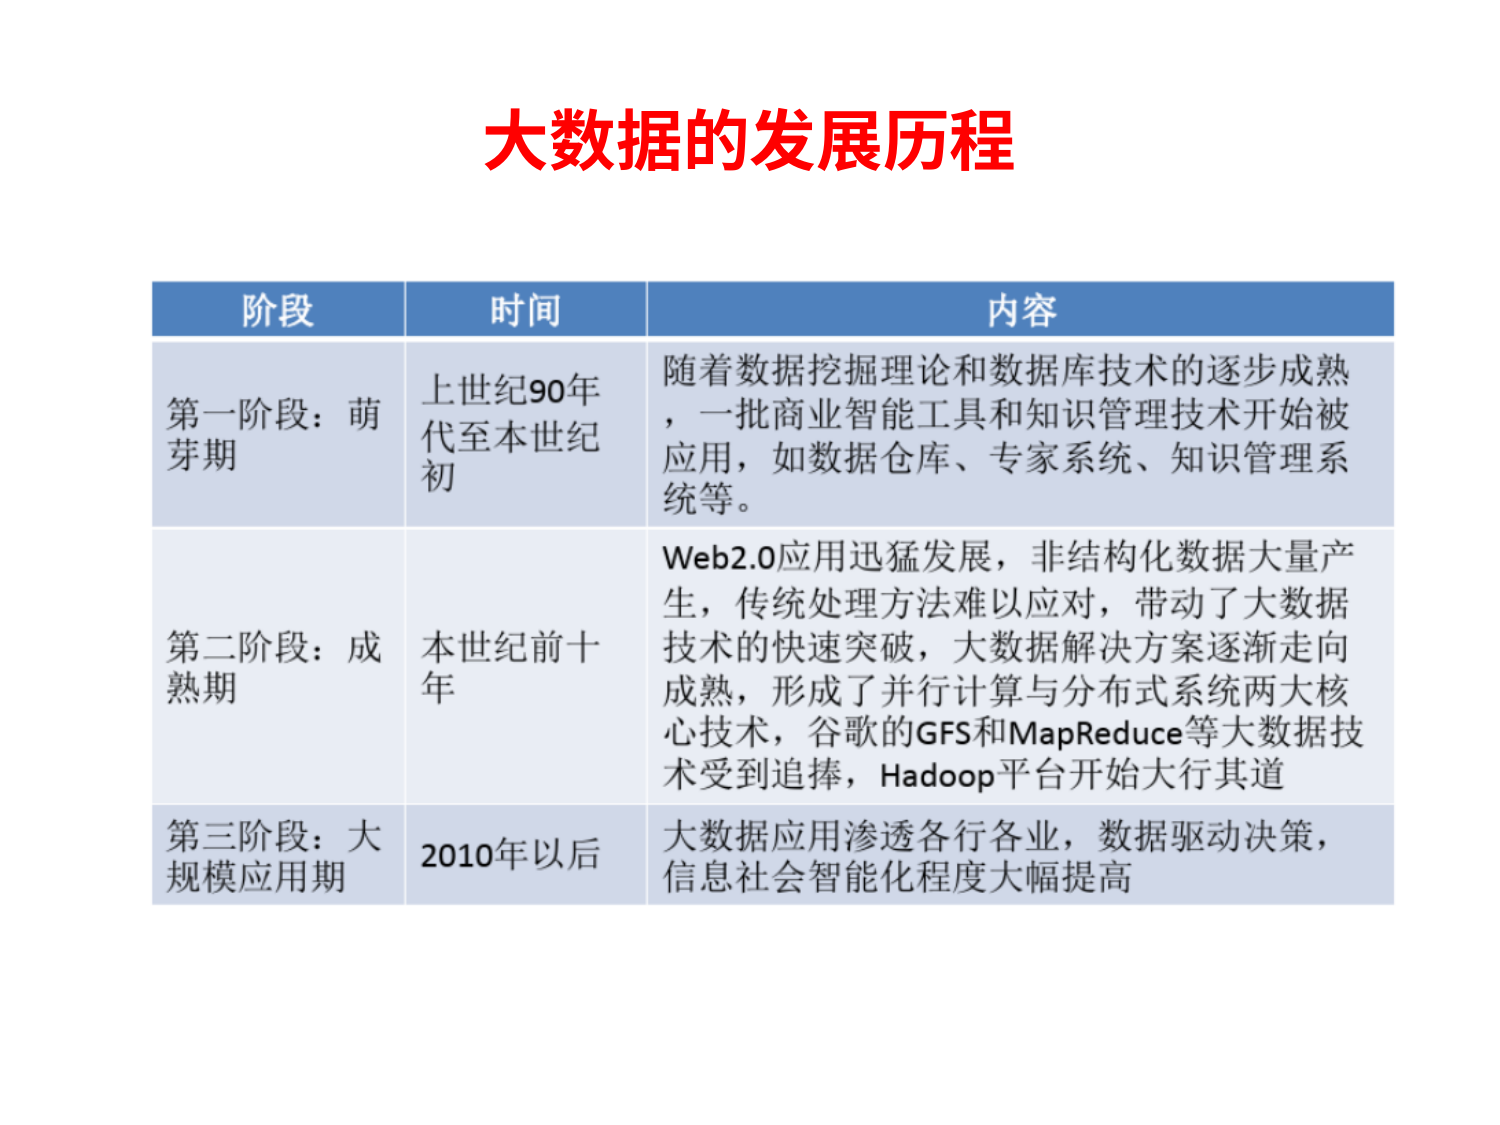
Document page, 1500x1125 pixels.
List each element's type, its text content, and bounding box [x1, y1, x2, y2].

title 大数据的发展历程 [75, 45, 1425, 233]
picture [136, 255, 1401, 908]
